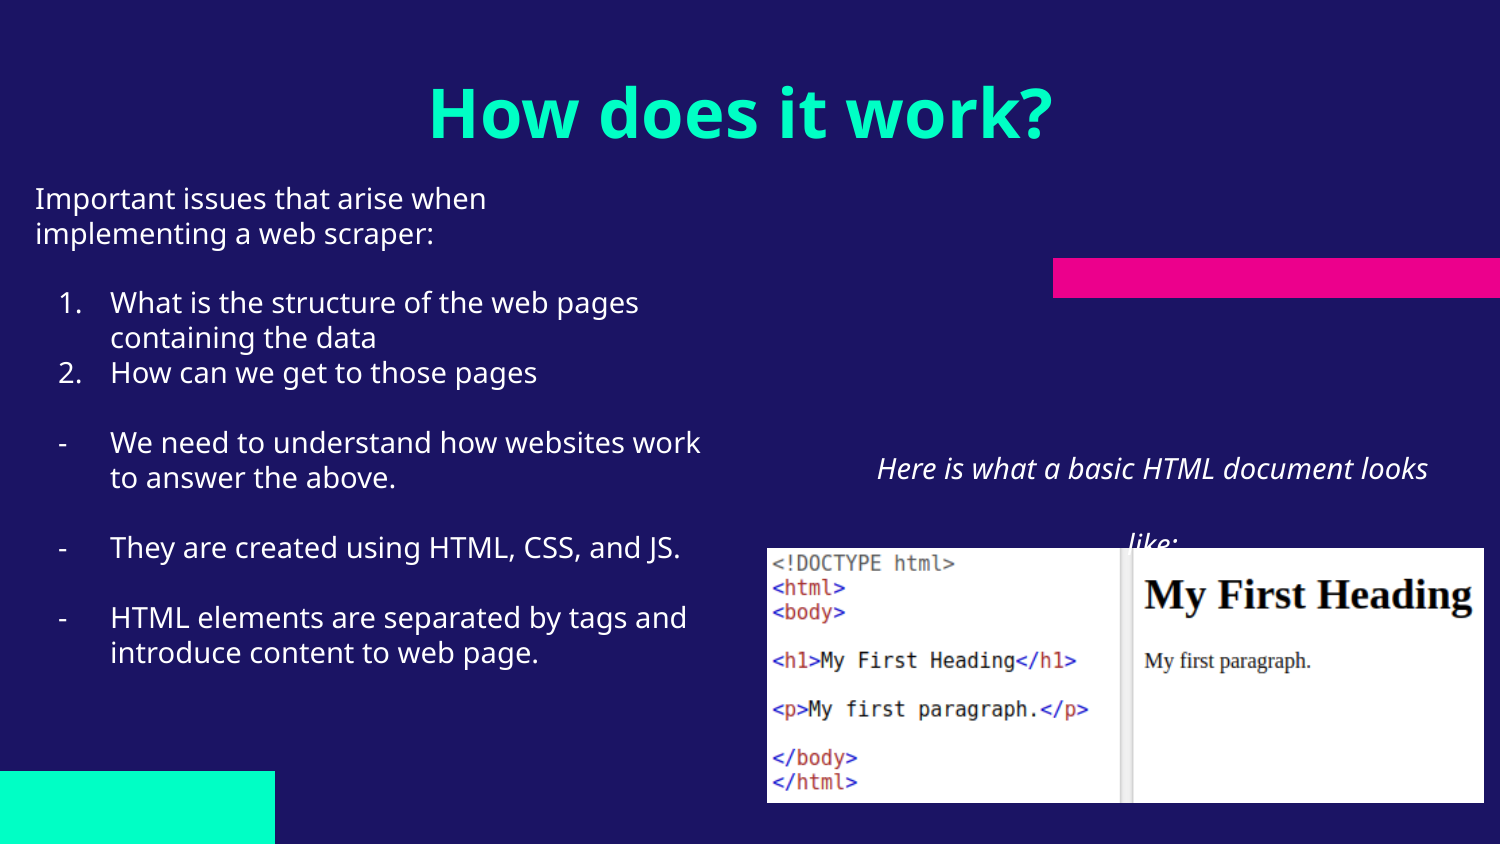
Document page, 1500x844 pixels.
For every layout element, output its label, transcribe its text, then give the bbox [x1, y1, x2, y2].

text_box Here is what a basic HTML document looks like: [859, 394, 1446, 526]
title How does it work? [209, 55, 1291, 165]
picture [767, 548, 1484, 803]
text_box Important issues that arise when implementing a web scraper: What is the structure of the web pages containing the data How can we get to those pages We need to understand how websites work to answer the above. They are created using HTML, CSS, and JS. HTML elements are separated by tags and introduce content to web page. [20, 164, 737, 755]
